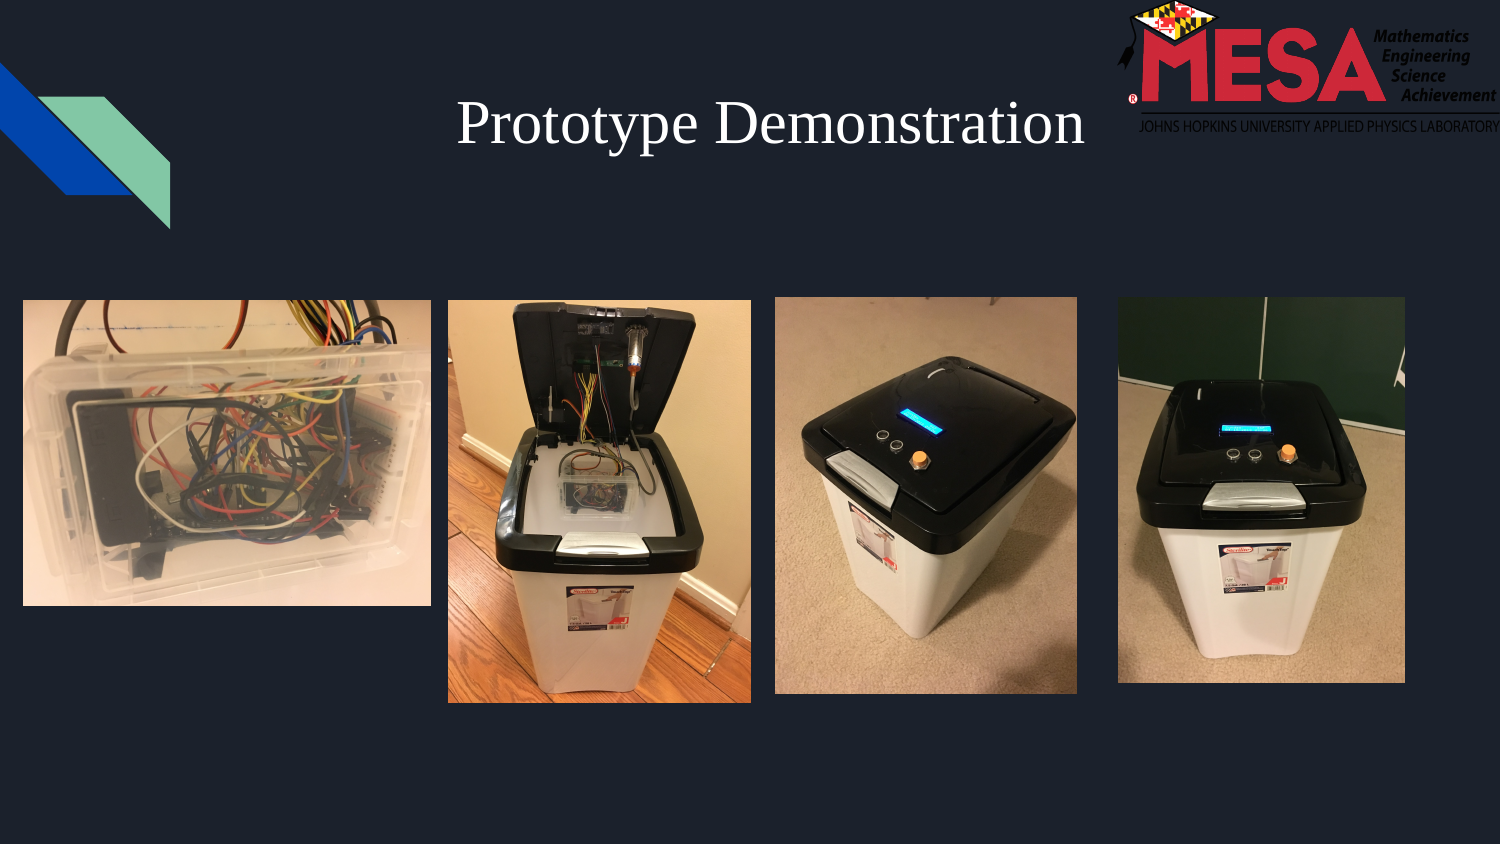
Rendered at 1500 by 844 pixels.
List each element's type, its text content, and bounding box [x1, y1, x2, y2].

picture [1118, 296, 1405, 683]
picture [23, 300, 431, 606]
picture [448, 300, 751, 704]
picture [775, 296, 1078, 695]
title Prototype Demonstration [193, 66, 1349, 225]
picture [1116, 0, 1500, 132]
